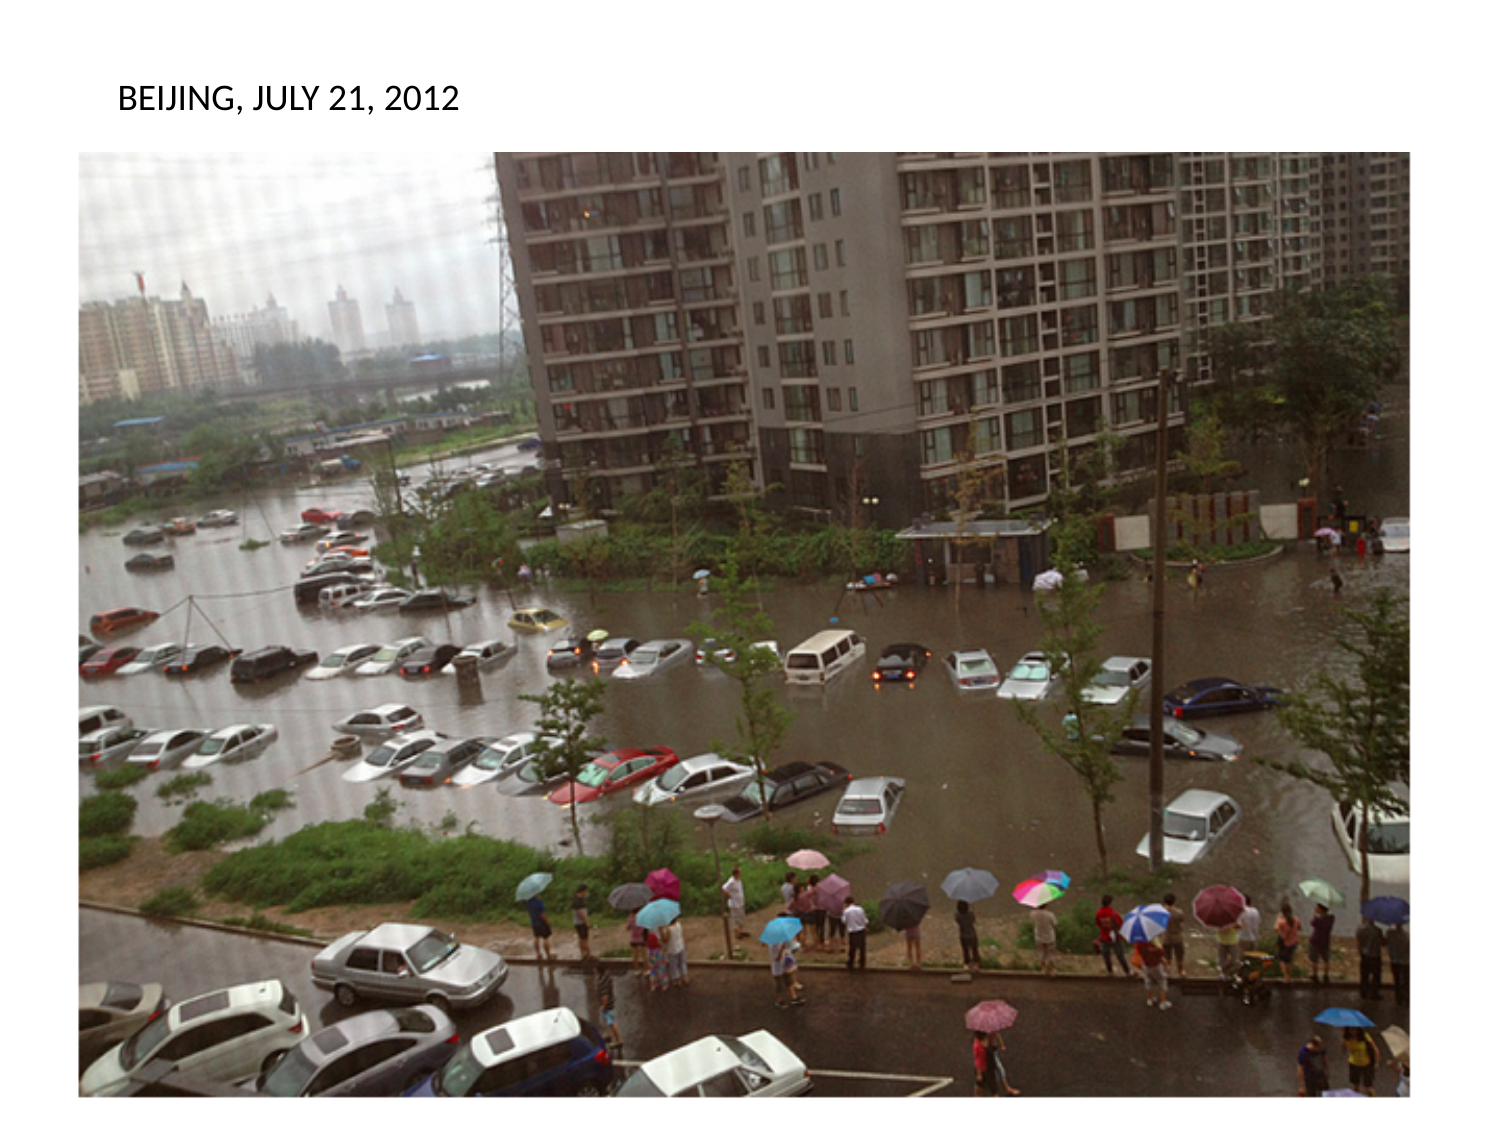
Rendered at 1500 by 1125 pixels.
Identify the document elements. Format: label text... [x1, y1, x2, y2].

text_box BEIJING, JULY 21, 2012 [102, 65, 476, 126]
picture [74, 151, 1426, 1125]
